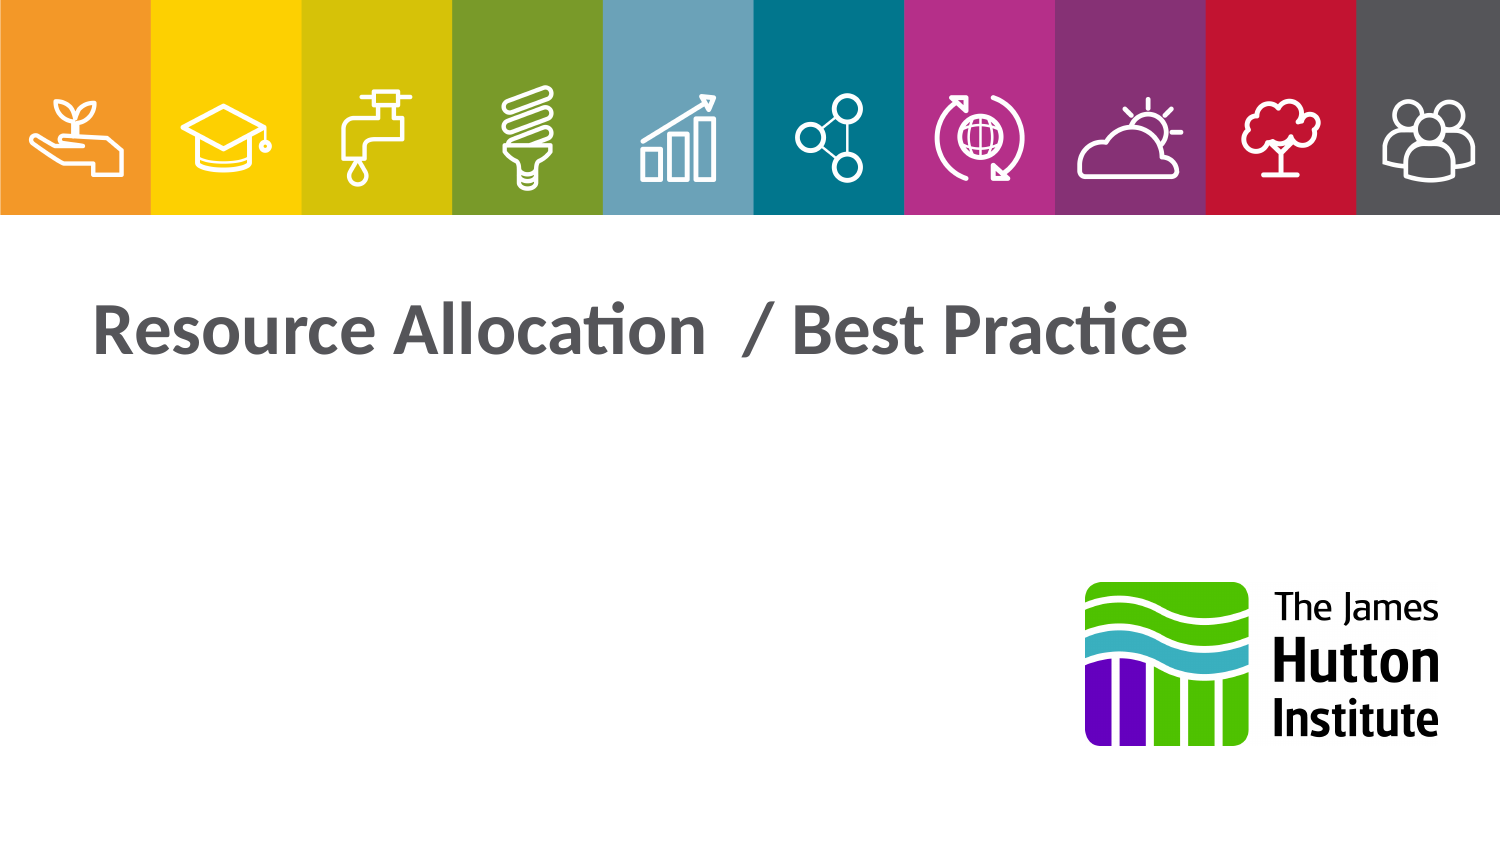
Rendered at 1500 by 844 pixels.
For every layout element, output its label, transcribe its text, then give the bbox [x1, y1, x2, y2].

picture [1085, 582, 1438, 746]
picture [0, 0, 1500, 215]
title Resource Allocation / Best Practice [77, 272, 1226, 470]
